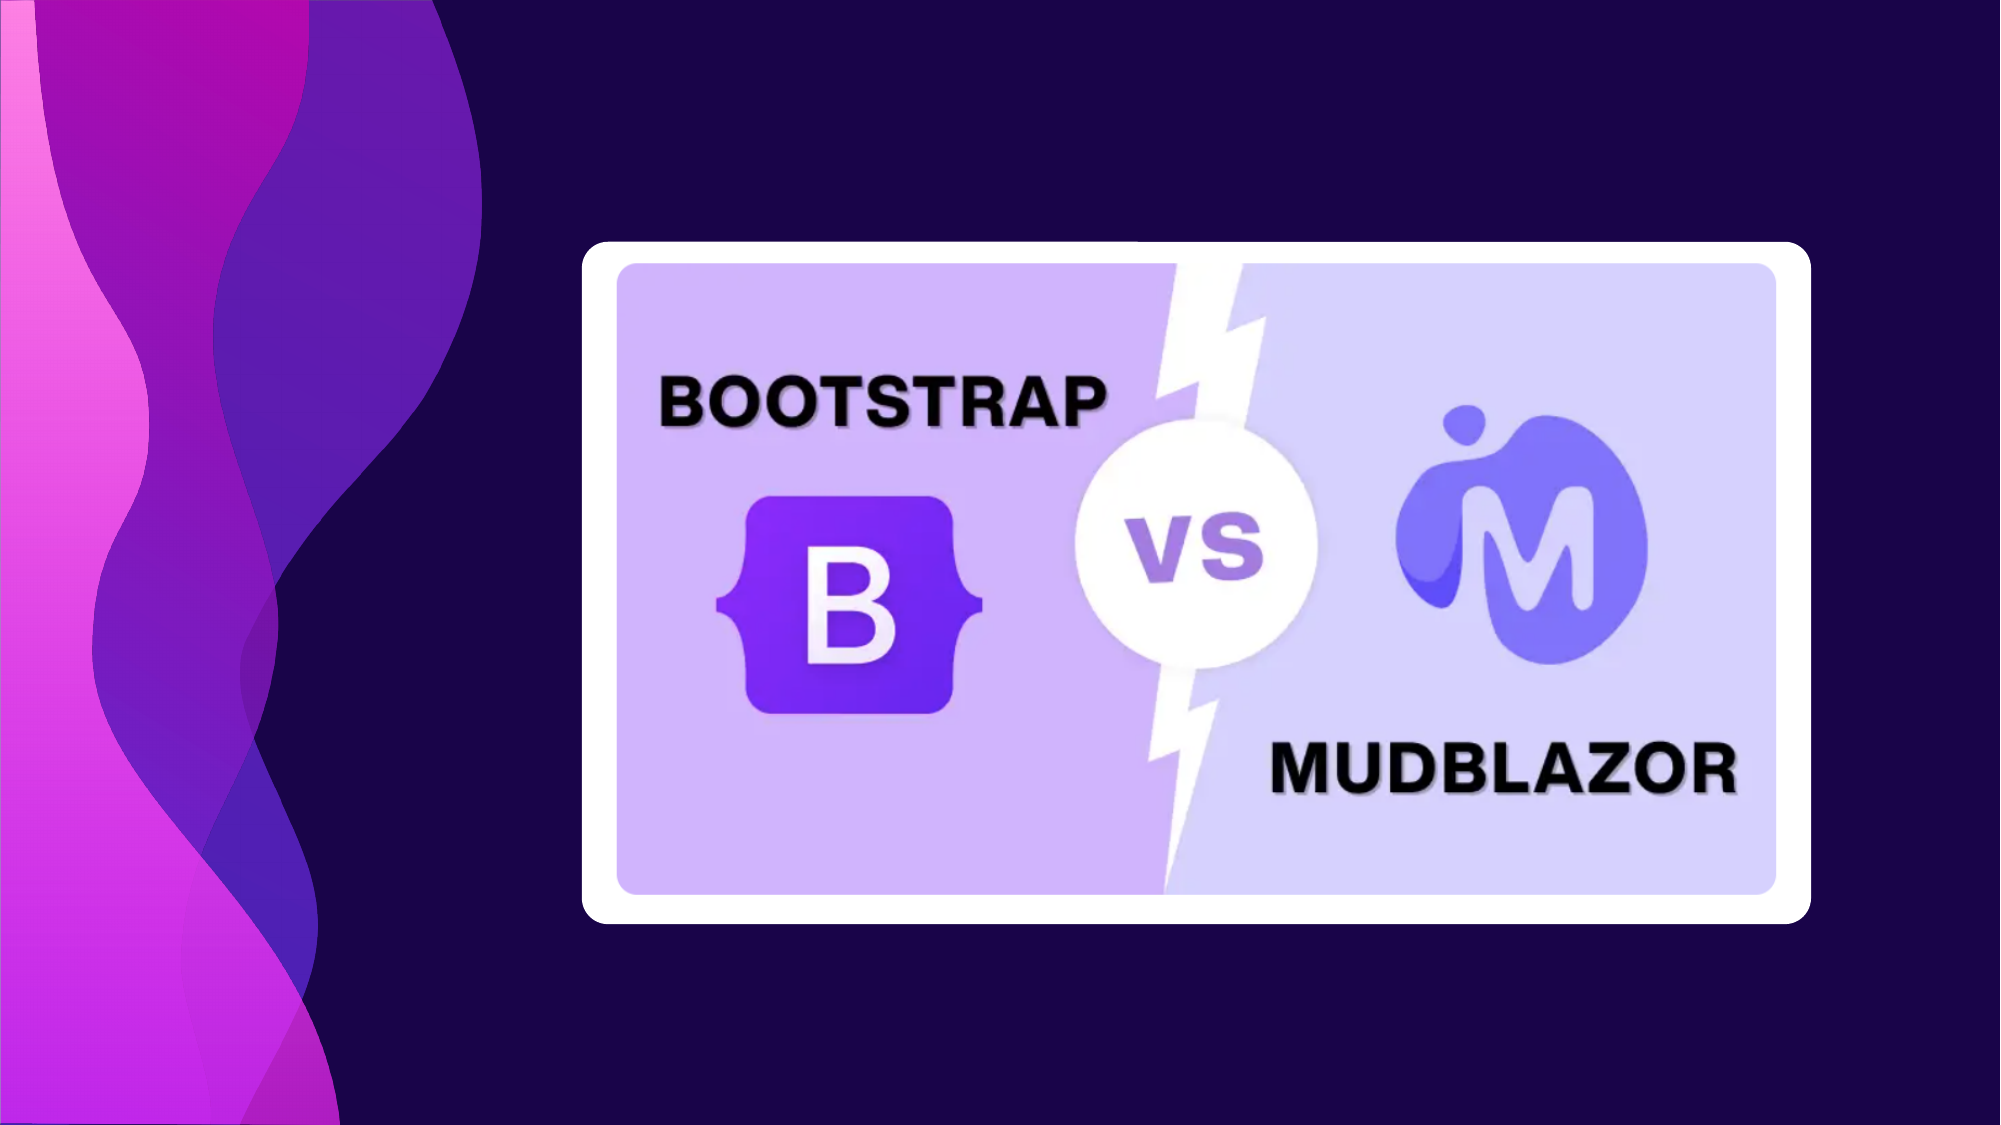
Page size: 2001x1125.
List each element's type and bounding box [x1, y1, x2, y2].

picture [581, 241, 1812, 925]
picture [1, 2, 482, 1124]
